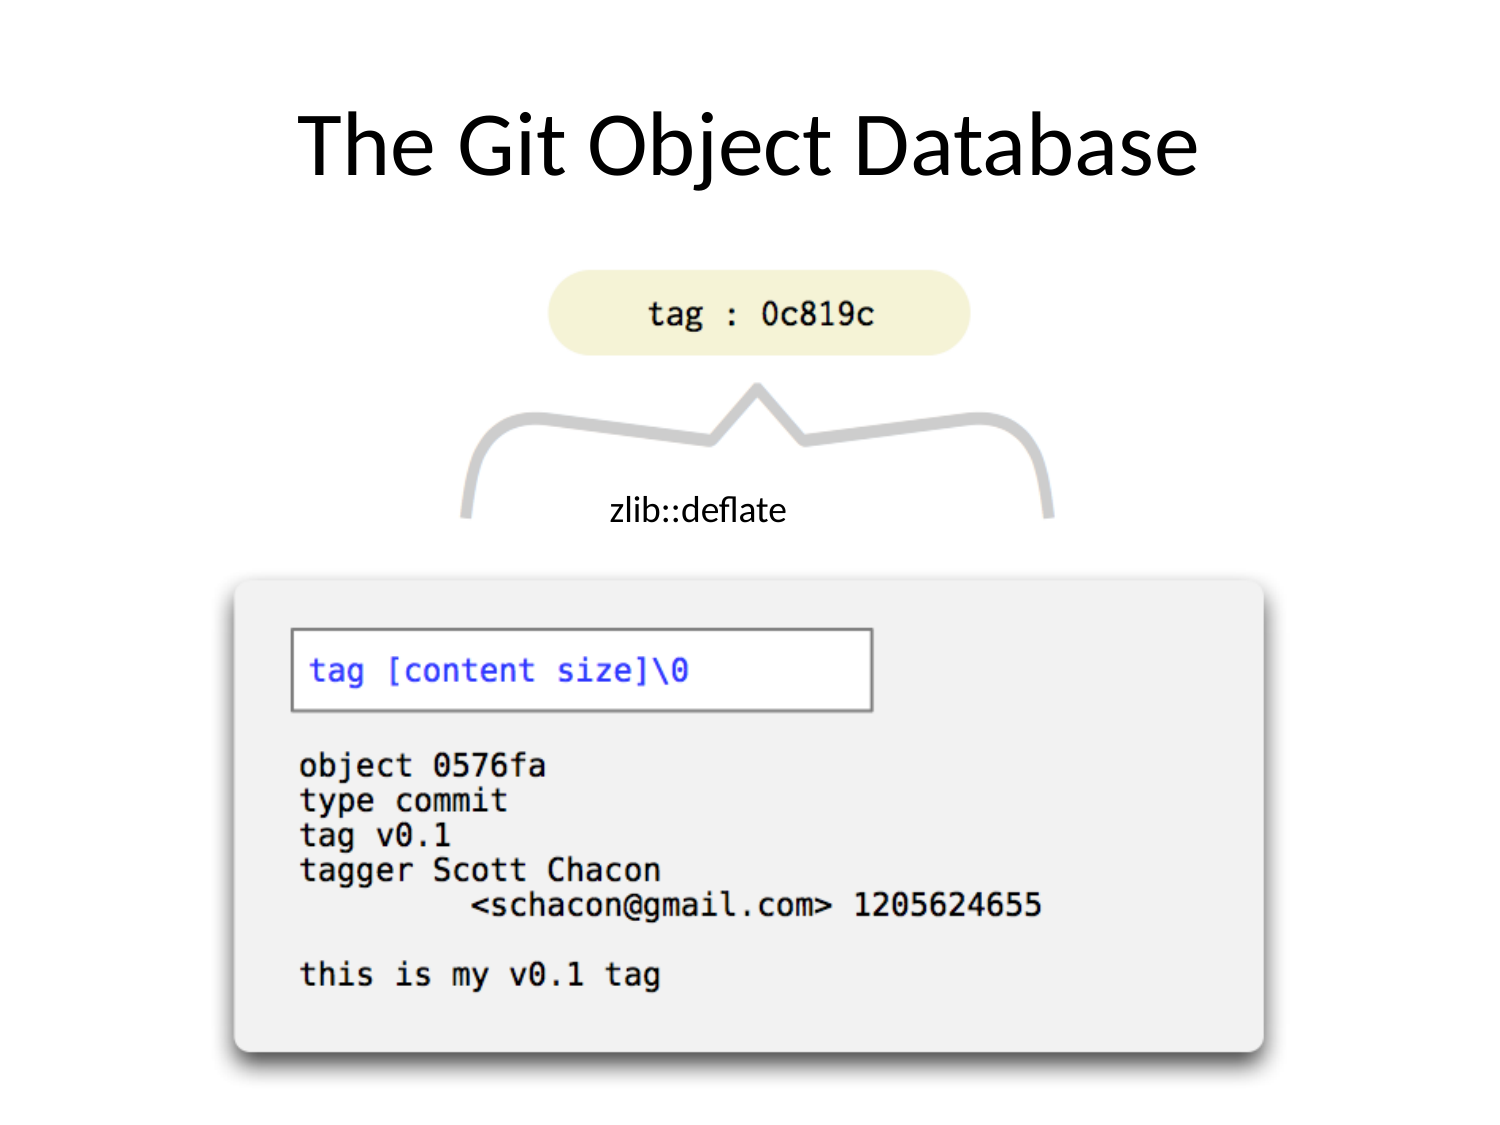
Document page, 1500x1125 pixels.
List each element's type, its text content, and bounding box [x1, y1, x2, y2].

title The Git Object Database [75, 45, 1425, 233]
picture [207, 236, 1291, 1092]
